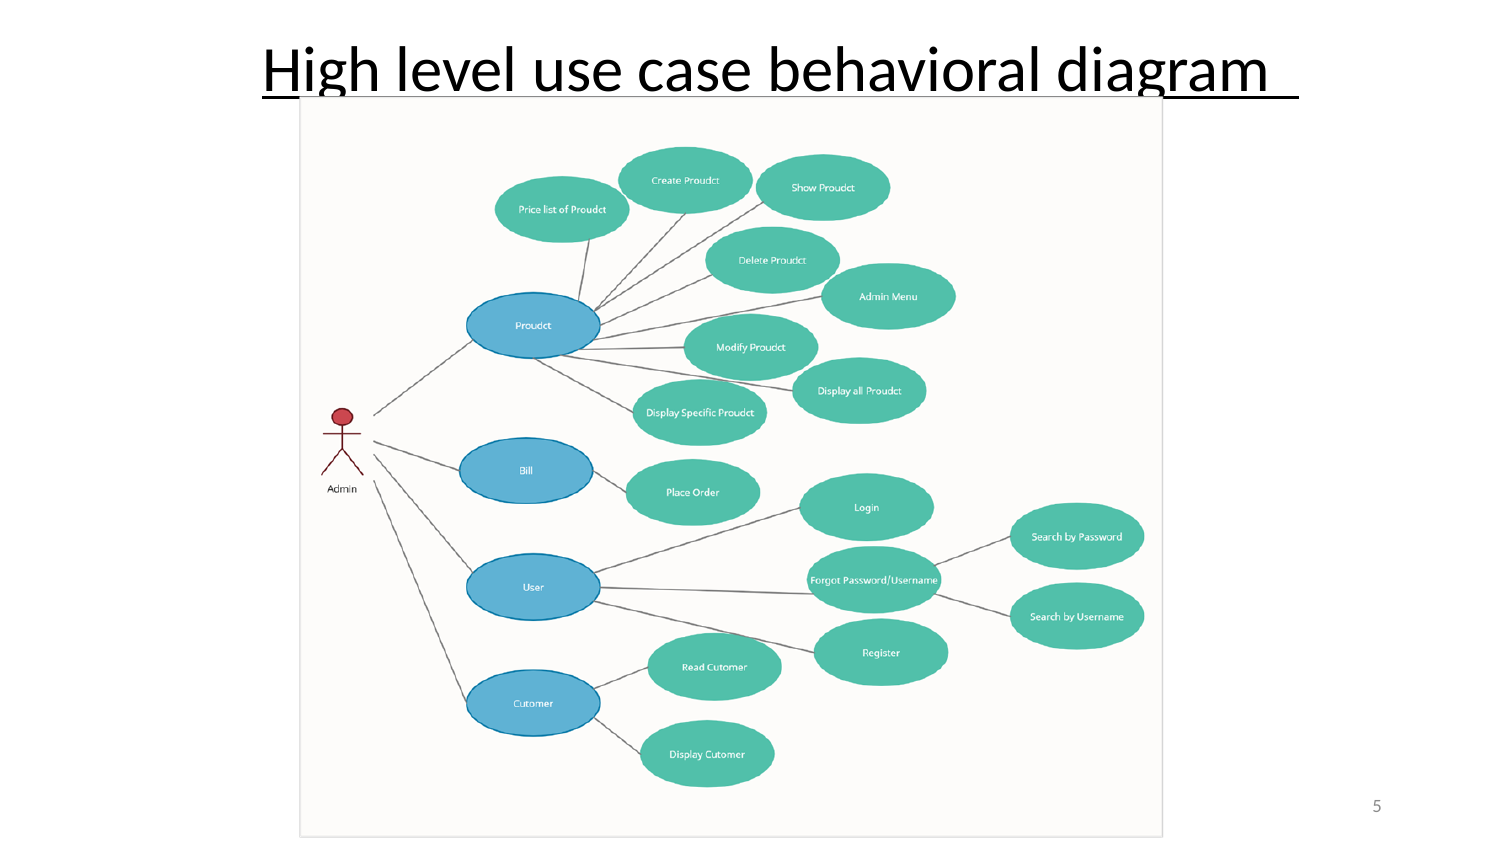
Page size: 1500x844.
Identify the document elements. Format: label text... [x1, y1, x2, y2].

title High level use case behavioral diagram [103, 0, 1397, 138]
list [284, 82, 1177, 844]
slide_number 5 [1177, 782, 1397, 827]
